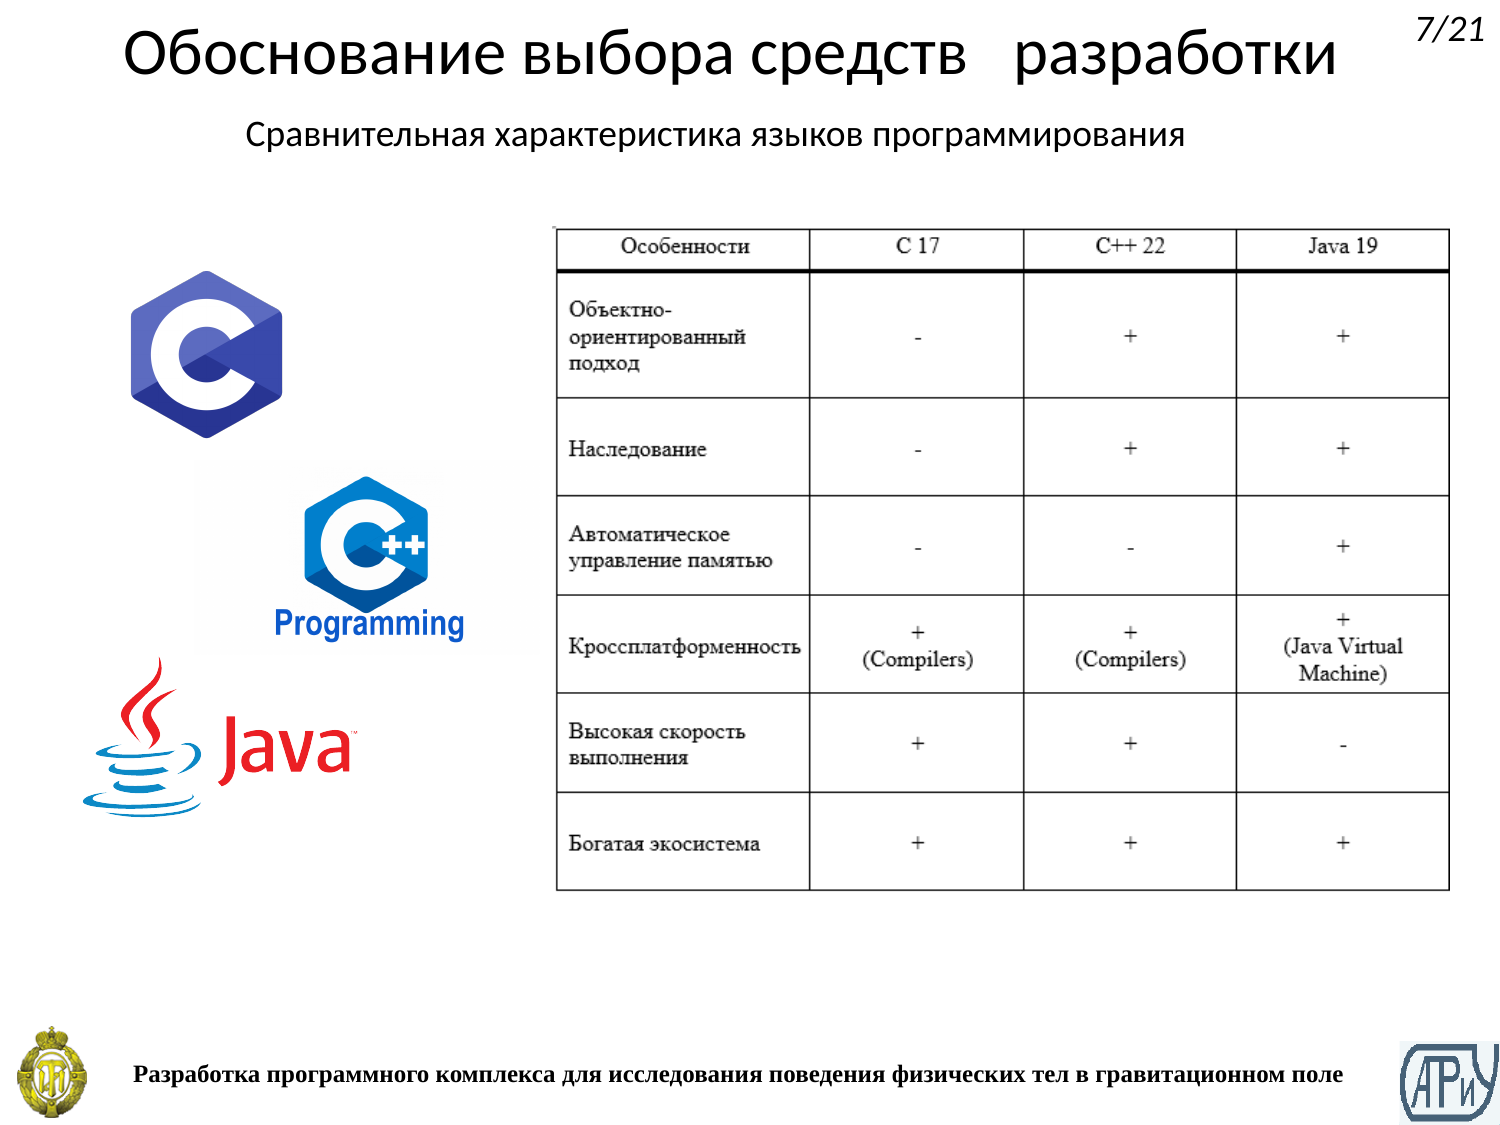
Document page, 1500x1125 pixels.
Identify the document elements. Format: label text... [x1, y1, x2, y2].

picture [110, 258, 302, 451]
text_box Сравнительная характеристика языков программирования [66, 101, 1366, 162]
text_box Разработка программного комплекса для исследования поведения физических тел в гравитационном поле [93, 1039, 1389, 1106]
picture [17, 1026, 88, 1118]
picture [1399, 1041, 1500, 1125]
picture [552, 226, 1451, 894]
picture [71, 460, 540, 819]
title Обоснование выбора средств разработки [108, 0, 1500, 233]
